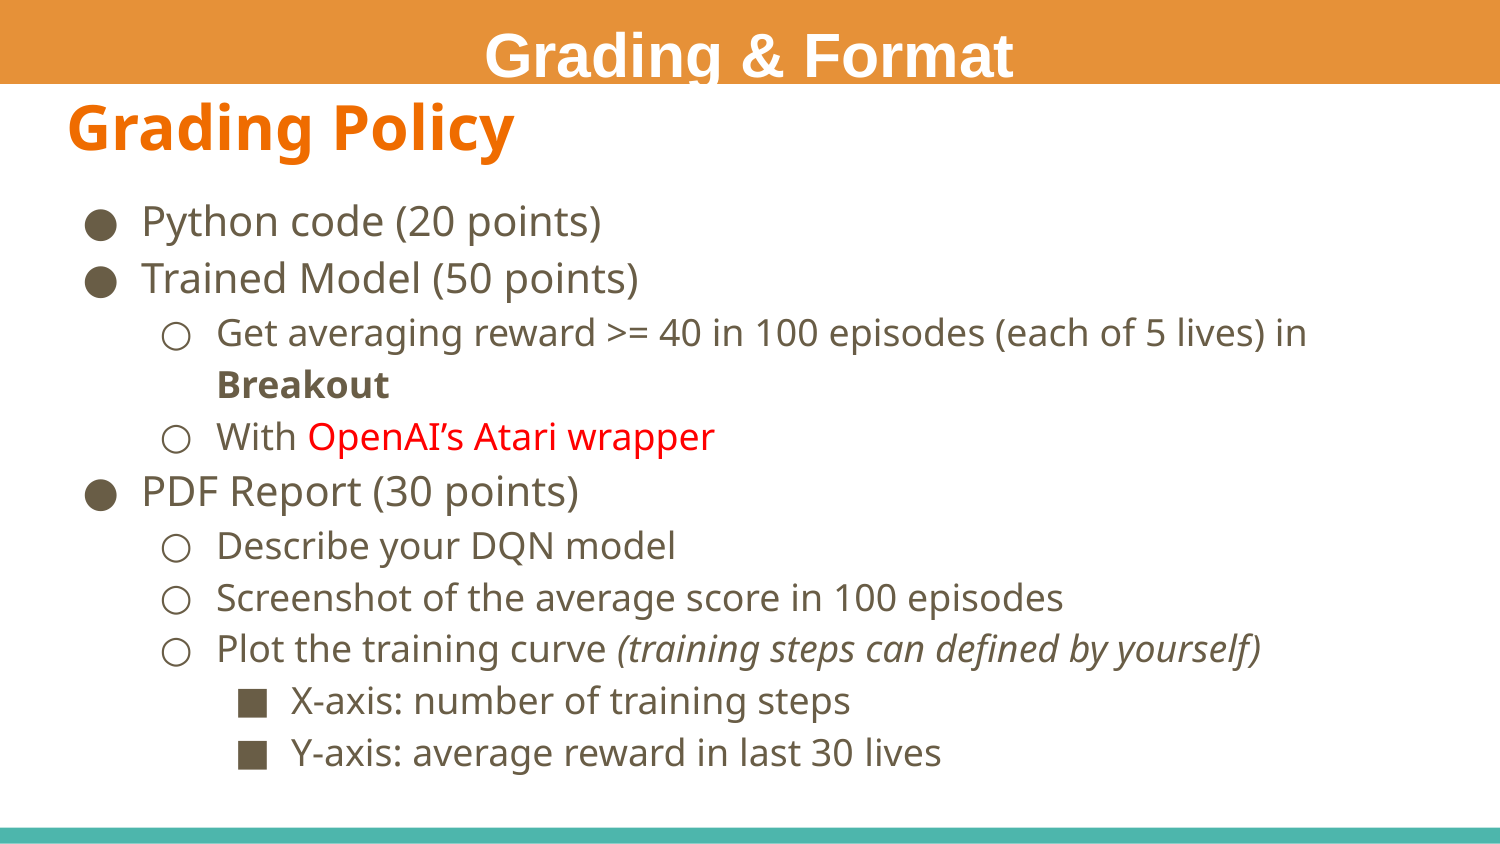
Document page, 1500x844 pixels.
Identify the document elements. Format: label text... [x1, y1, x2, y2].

list Python code (20 points) Trained Model (50 points) Get averaging reward >= 40 in 100 episodes (each of 5 lives) in Breakout With OpenAI’s Atari wrapper PDF Report (30 points) Describe your DQN model Screenshot of the average score in 100 episodes Plot the training curve (training steps can defined by yourself) X-axis: number of training steps Y-axis: average reward in last 30 lives [51, 172, 1449, 796]
text_box Grading & Format [0, 0, 1500, 84]
title Grading Policy [51, 72, 1449, 172]
